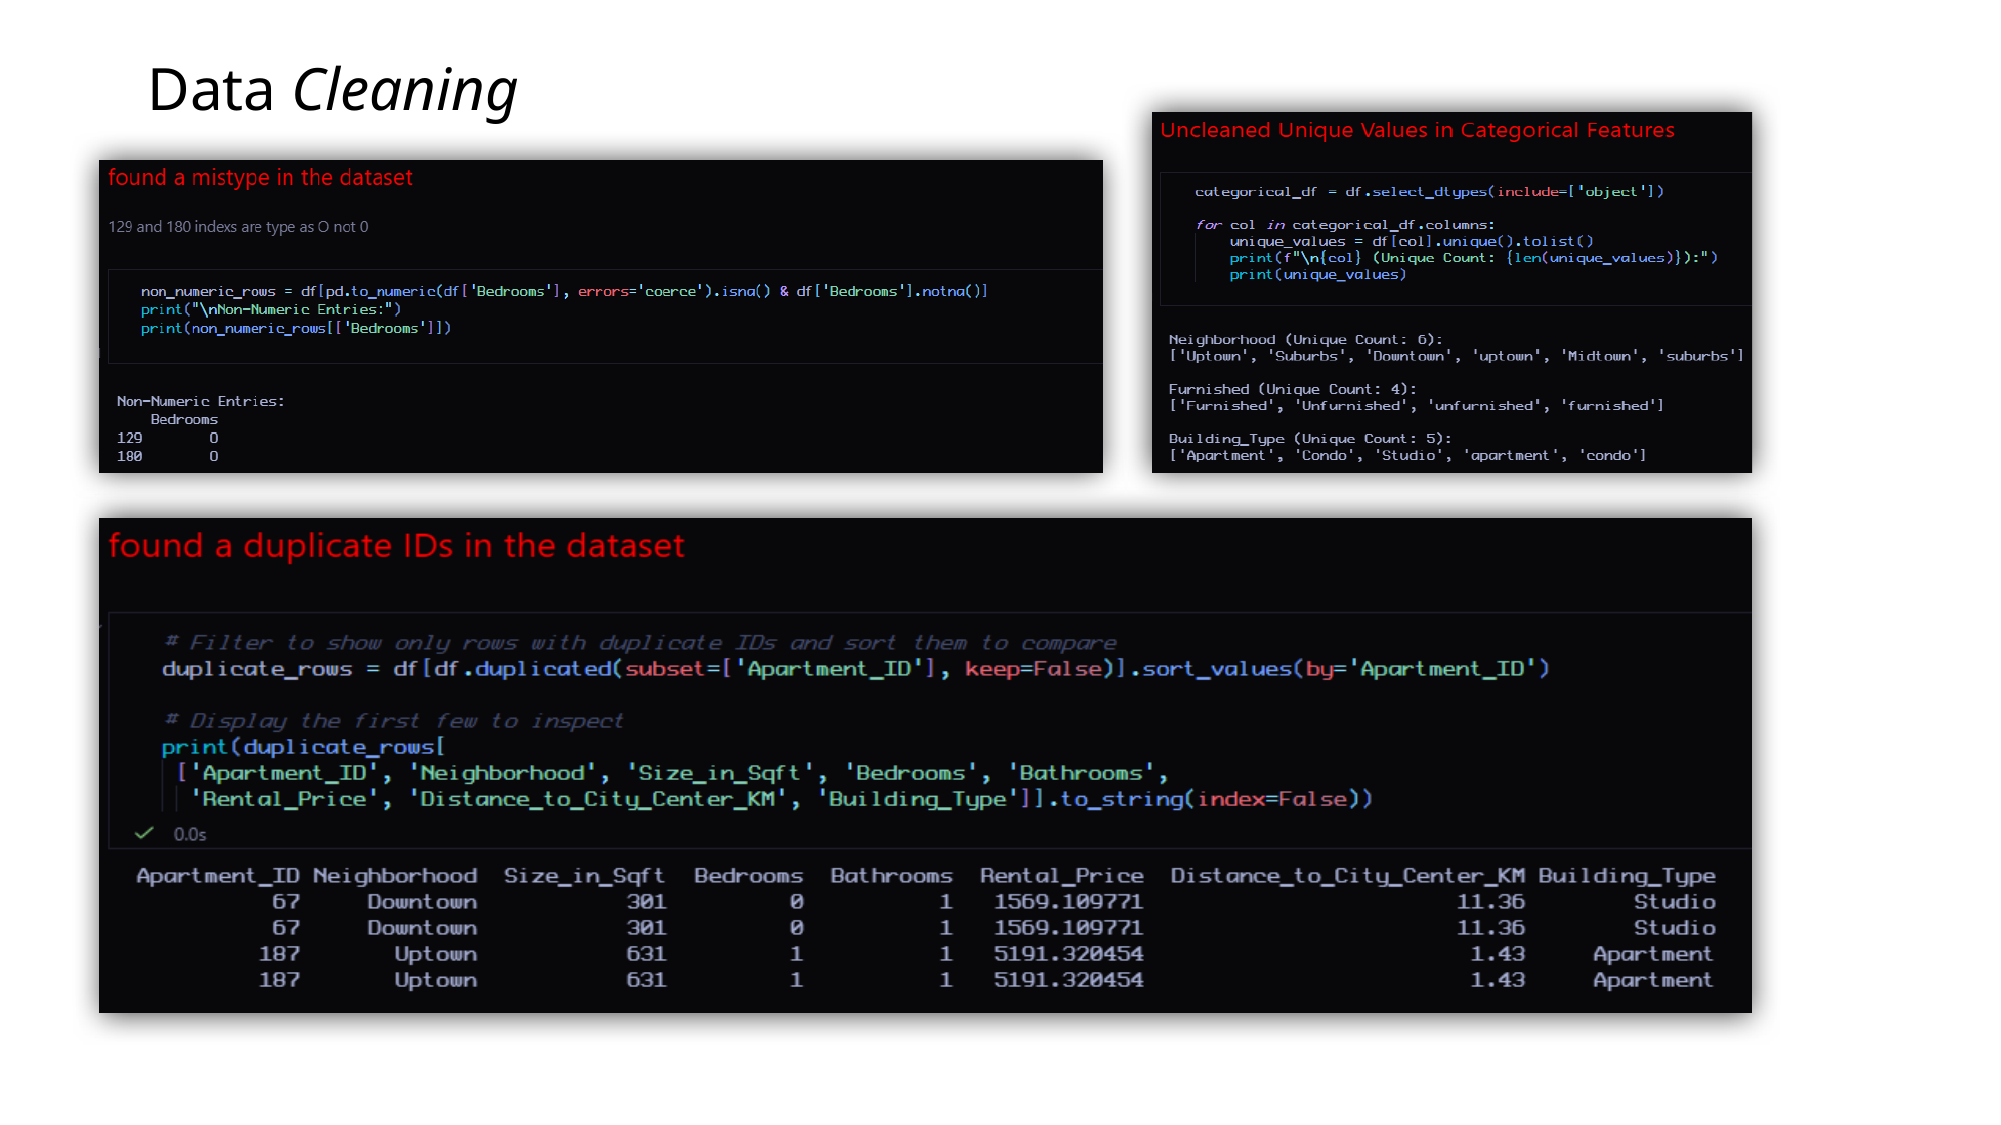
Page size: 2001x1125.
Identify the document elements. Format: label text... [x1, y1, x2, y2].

picture [1151, 111, 1753, 474]
picture [99, 517, 1753, 1014]
text_box Data Cleaning [132, 44, 535, 130]
picture [99, 160, 1104, 474]
